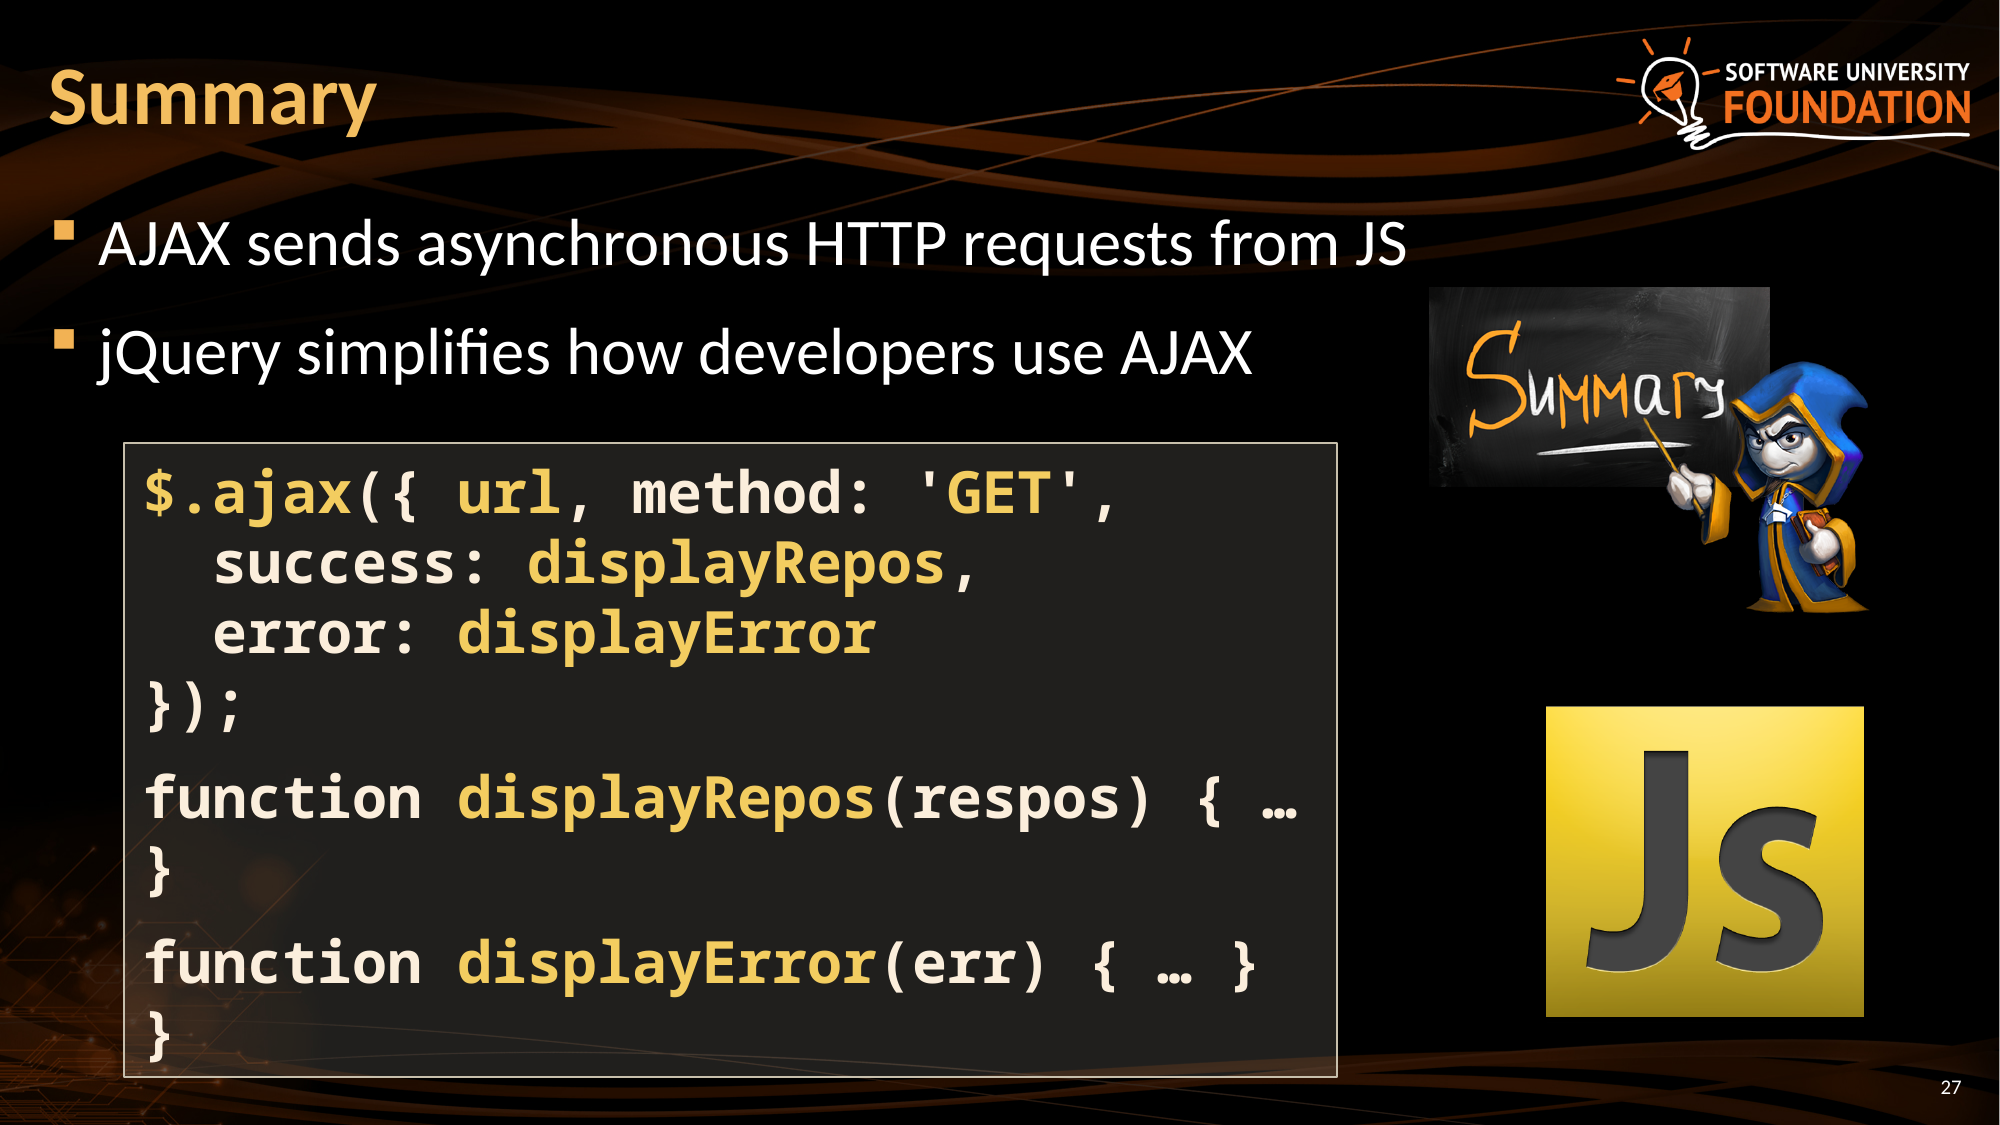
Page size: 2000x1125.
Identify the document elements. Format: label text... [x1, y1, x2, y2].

text_box <number> [1897, 1070, 1968, 1103]
picture [0, 0, 2000, 1125]
text_box Summary [30, 6, 1602, 189]
text_box AJAX sends asynchronous HTTP requests from JS jQuery simplifies how developers use AJAX [31, 189, 1438, 1103]
text_box $.ajax({ url, method: 'GET', success: displayRepos, error: displayError }); function displayRepos(respos) { … } function displayError(err) { … } } [124, 443, 1338, 1077]
